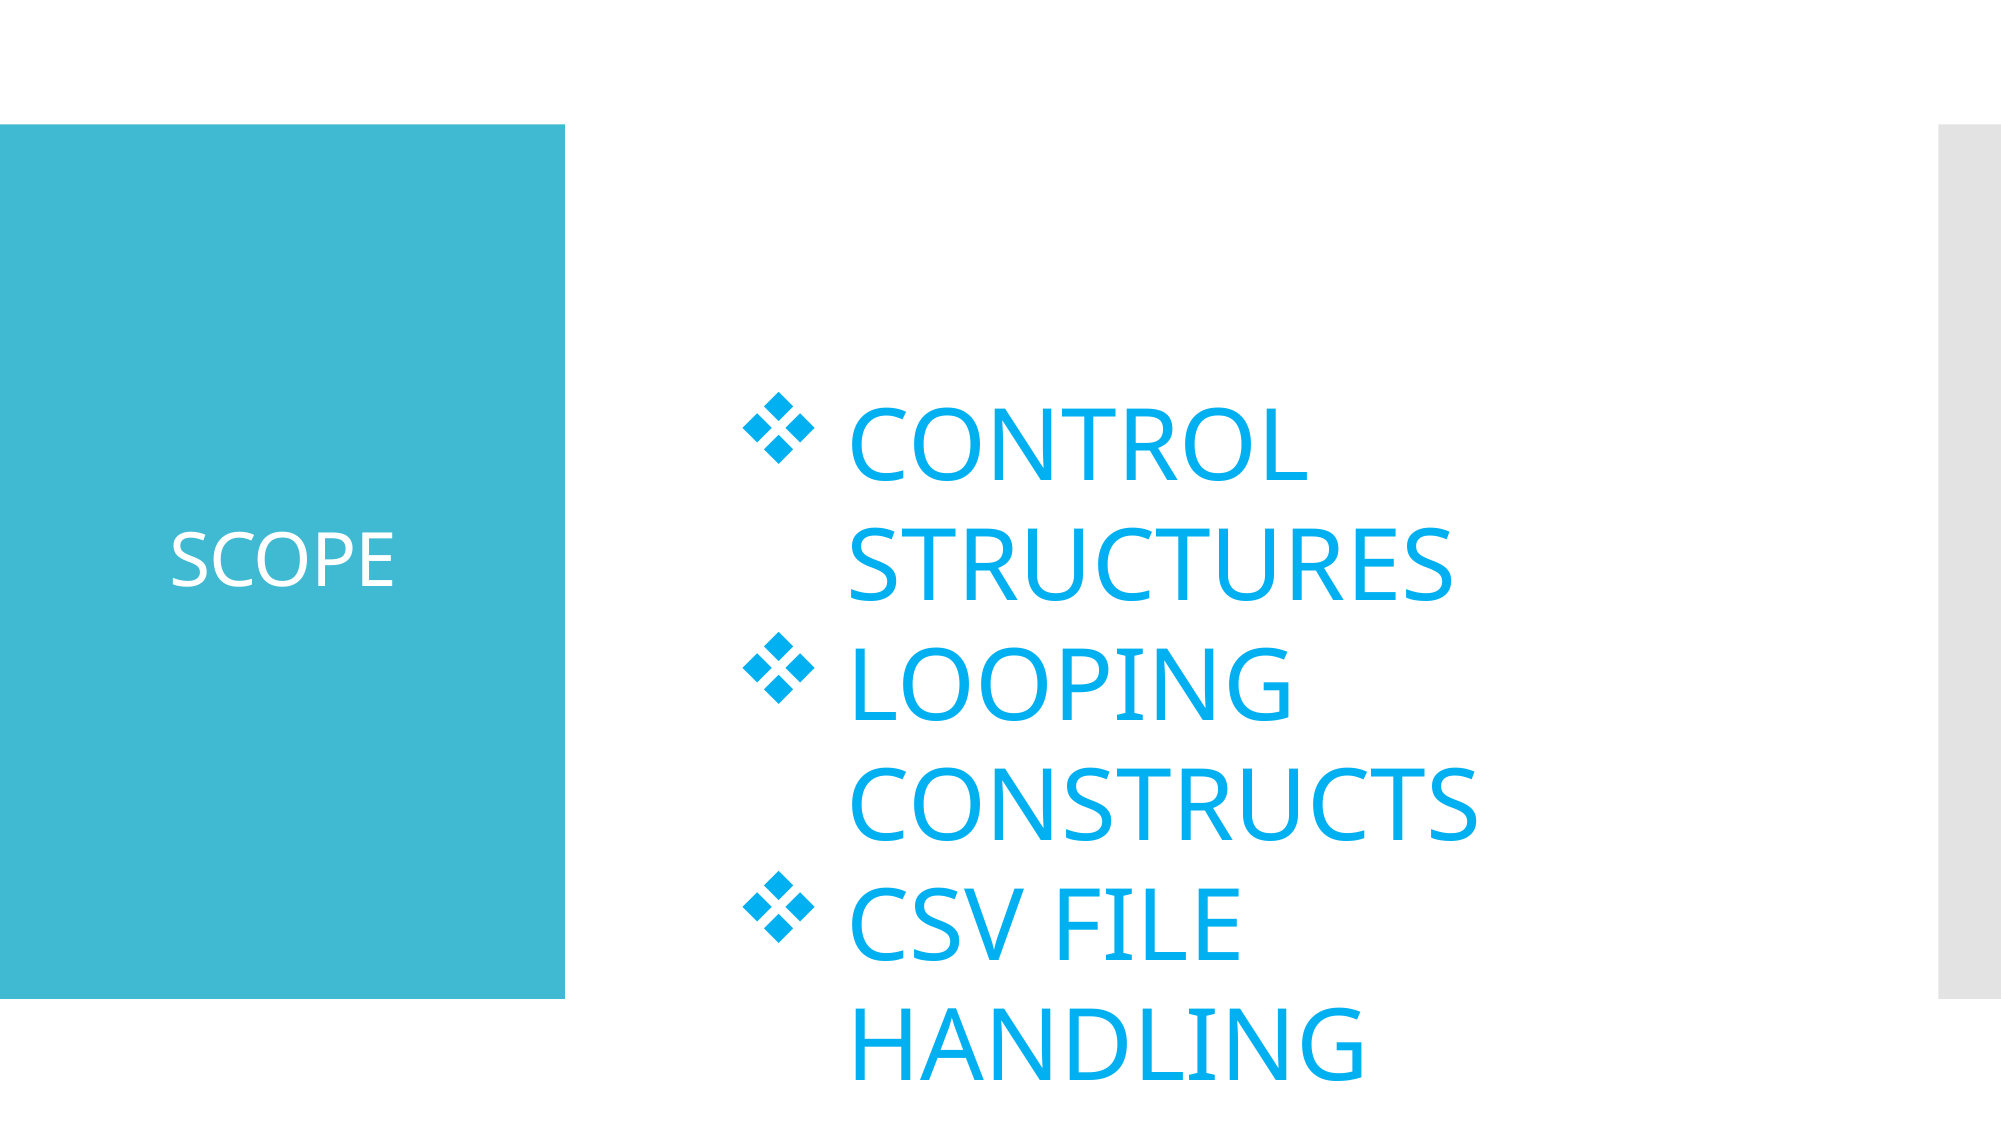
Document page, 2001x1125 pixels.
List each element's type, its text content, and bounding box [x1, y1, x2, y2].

text_box CONTROL STRUCTURES LOOPING CONSTRUCTS CSV FILE HANDLING [719, 373, 1768, 1108]
title SCOPE [41, 184, 525, 940]
